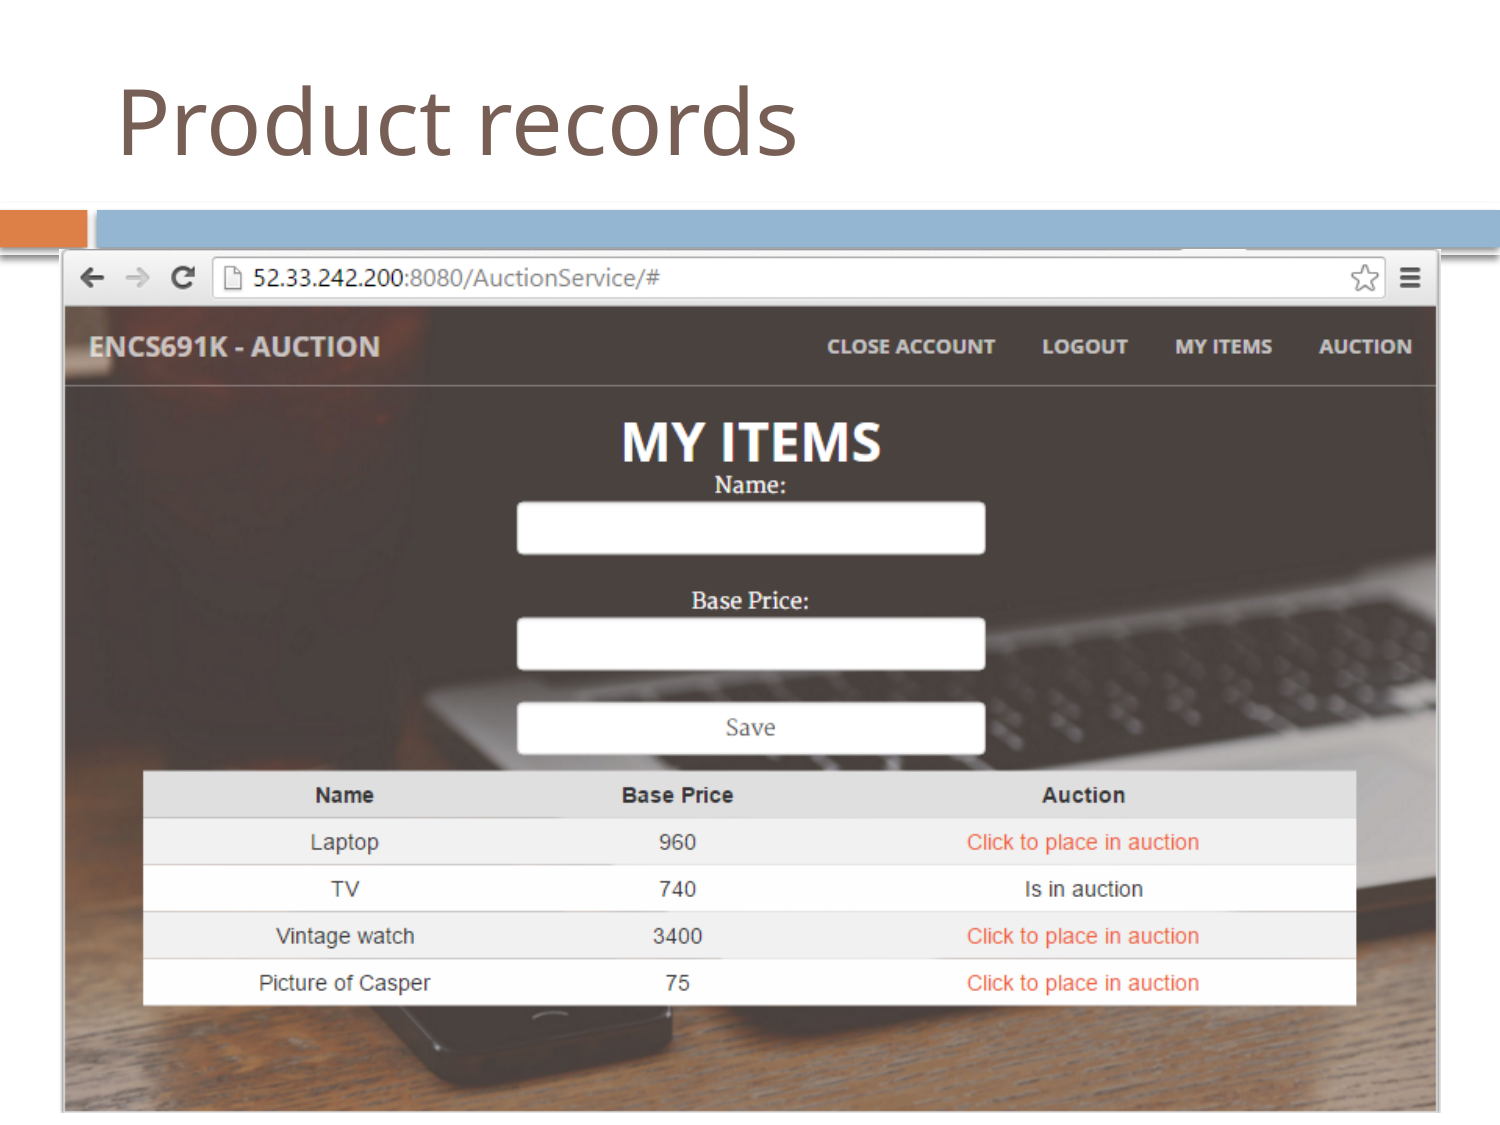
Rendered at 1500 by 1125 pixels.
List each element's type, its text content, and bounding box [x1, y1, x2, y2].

picture [59, 249, 1441, 1113]
title Product records [100, 37, 1438, 200]
